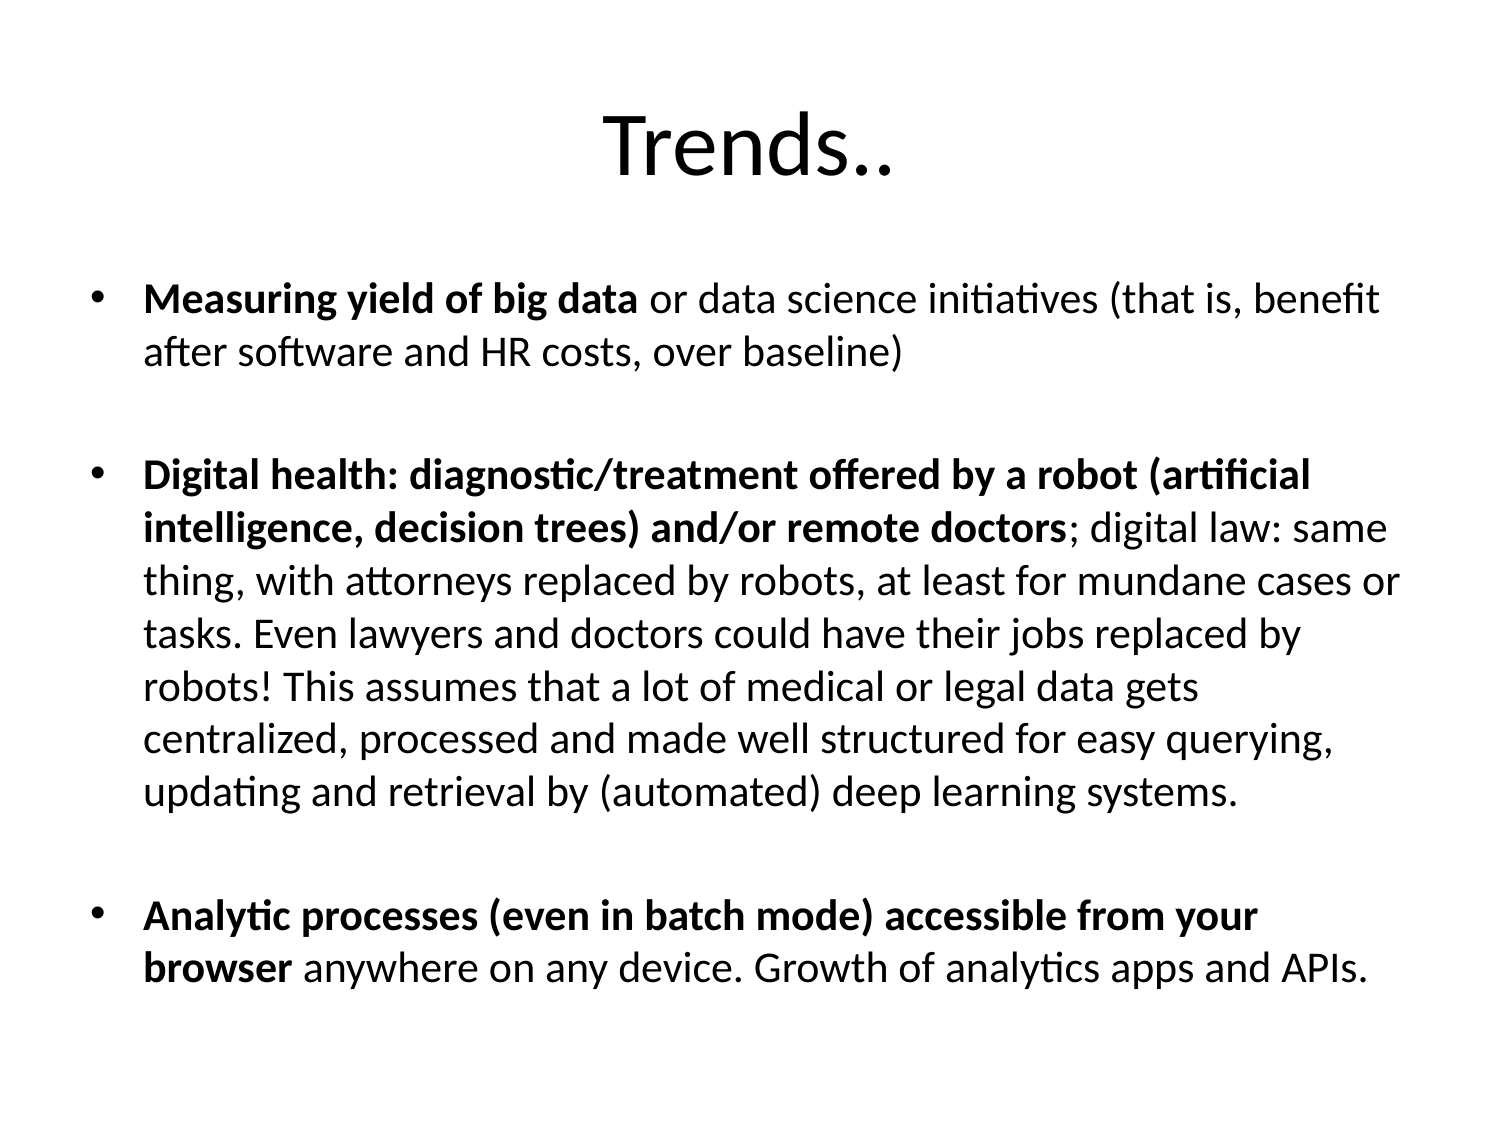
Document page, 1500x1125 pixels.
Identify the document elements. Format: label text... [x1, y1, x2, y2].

title Trends.. [75, 45, 1425, 233]
list Measuring yield of big data or data science initiatives (that is, benefit after software and HR costs, over baseline) Digital health: diagnostic/treatment offered by a robot (artificial intelligence, decision trees) and/or remote doctors; digital law: same thing, with attorneys replaced by robots, at least for mundane cases or tasks. Even lawyers and doctors could have their jobs replaced by robots! This assumes that a lot of medical or legal data gets centralized, processed and made well structured for easy querying, updating and retrieval by (automated) deep learning systems. Analytic processes (even in batch mode) accessible from your browser anywhere on any device. Growth of analytics apps and APIs. [75, 262, 1425, 1005]
